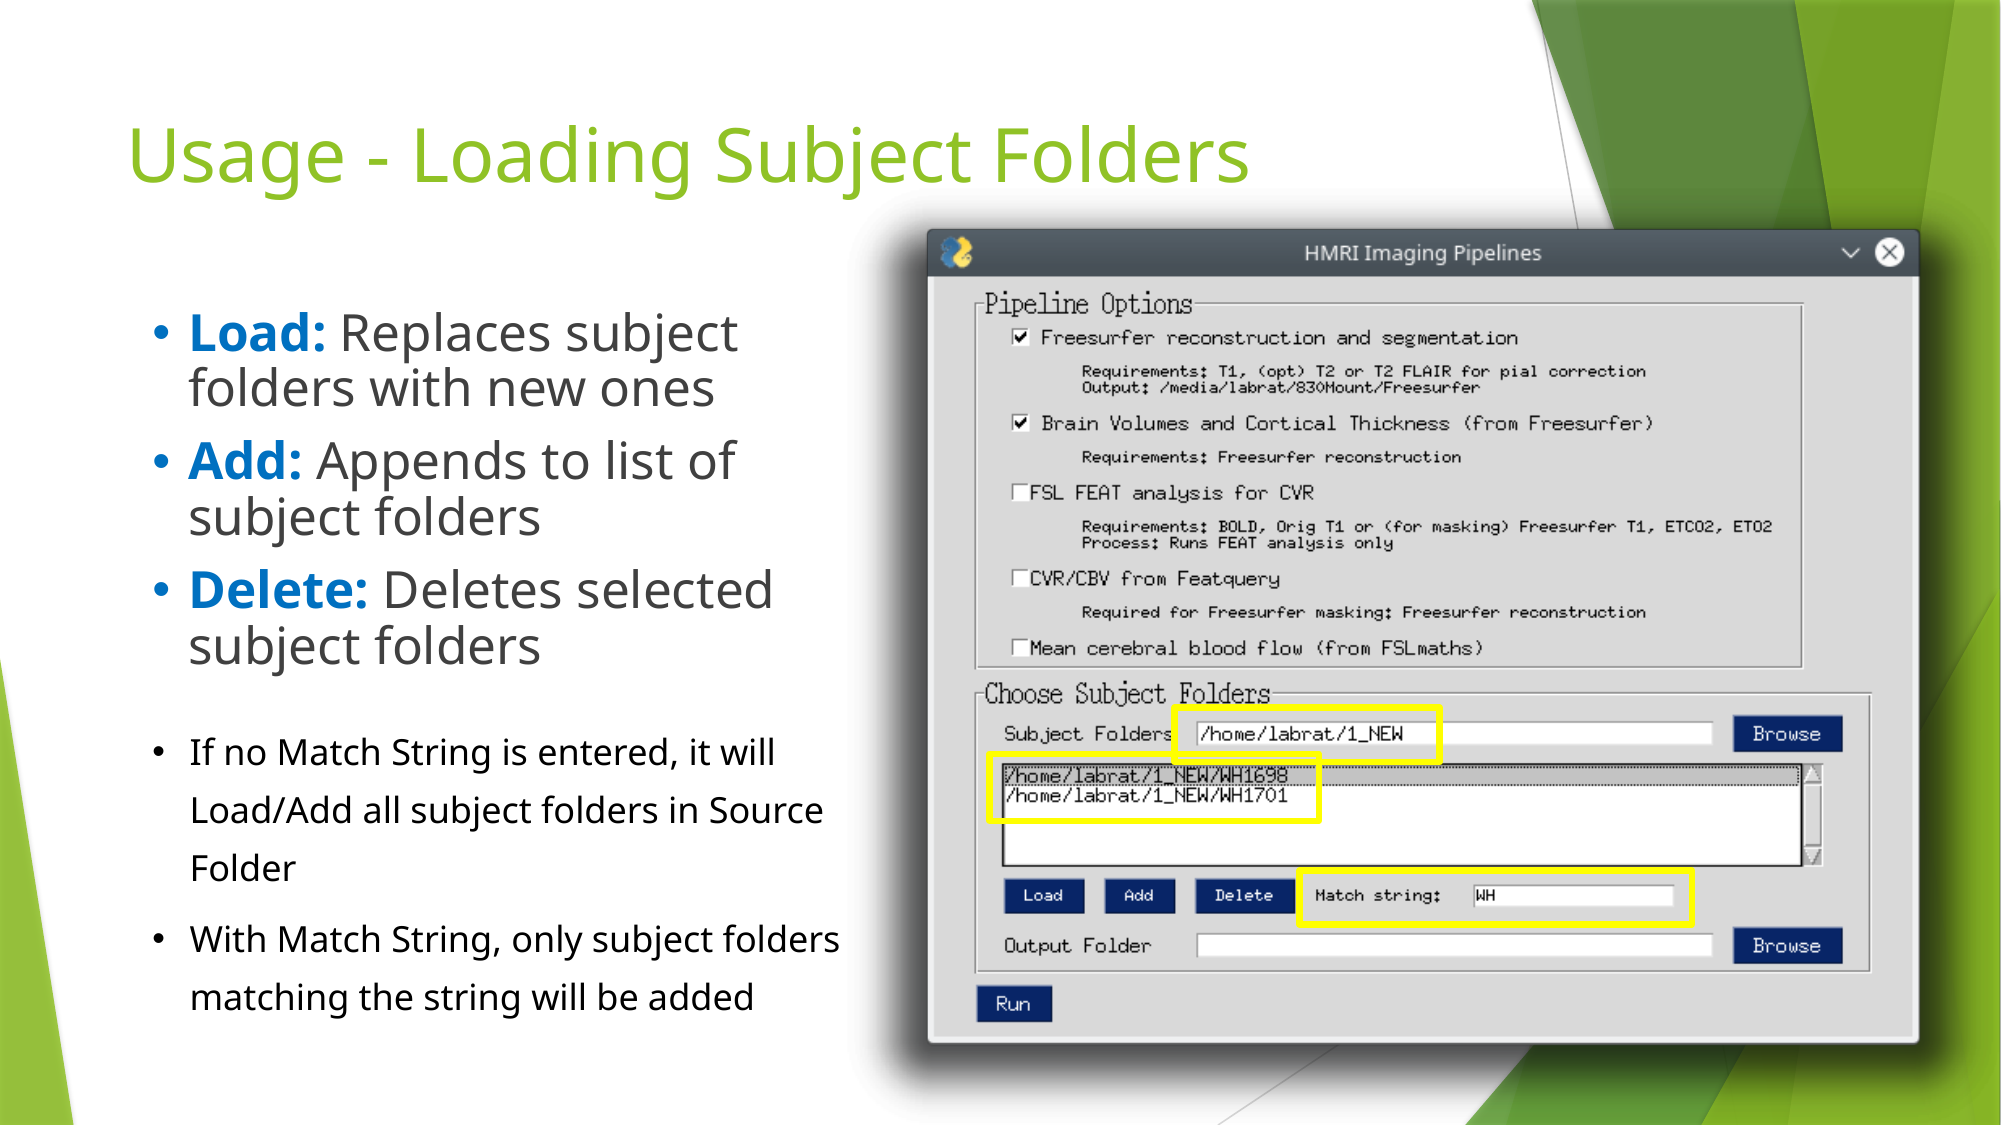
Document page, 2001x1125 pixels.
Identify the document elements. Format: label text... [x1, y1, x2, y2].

picture [829, 169, 2000, 1125]
text_box If no Match String is entered, it will Load/Add all subject folders in Source Folder With Match String, only subject folders matching the string will be added [137, 707, 823, 1042]
text_box Load: Replaces subject folders with new ones Add: Appends to list of subject folders Delete: Deletes selected subject folders [137, 317, 823, 686]
title Usage - Loading Subject Folders [111, 99, 1522, 317]
